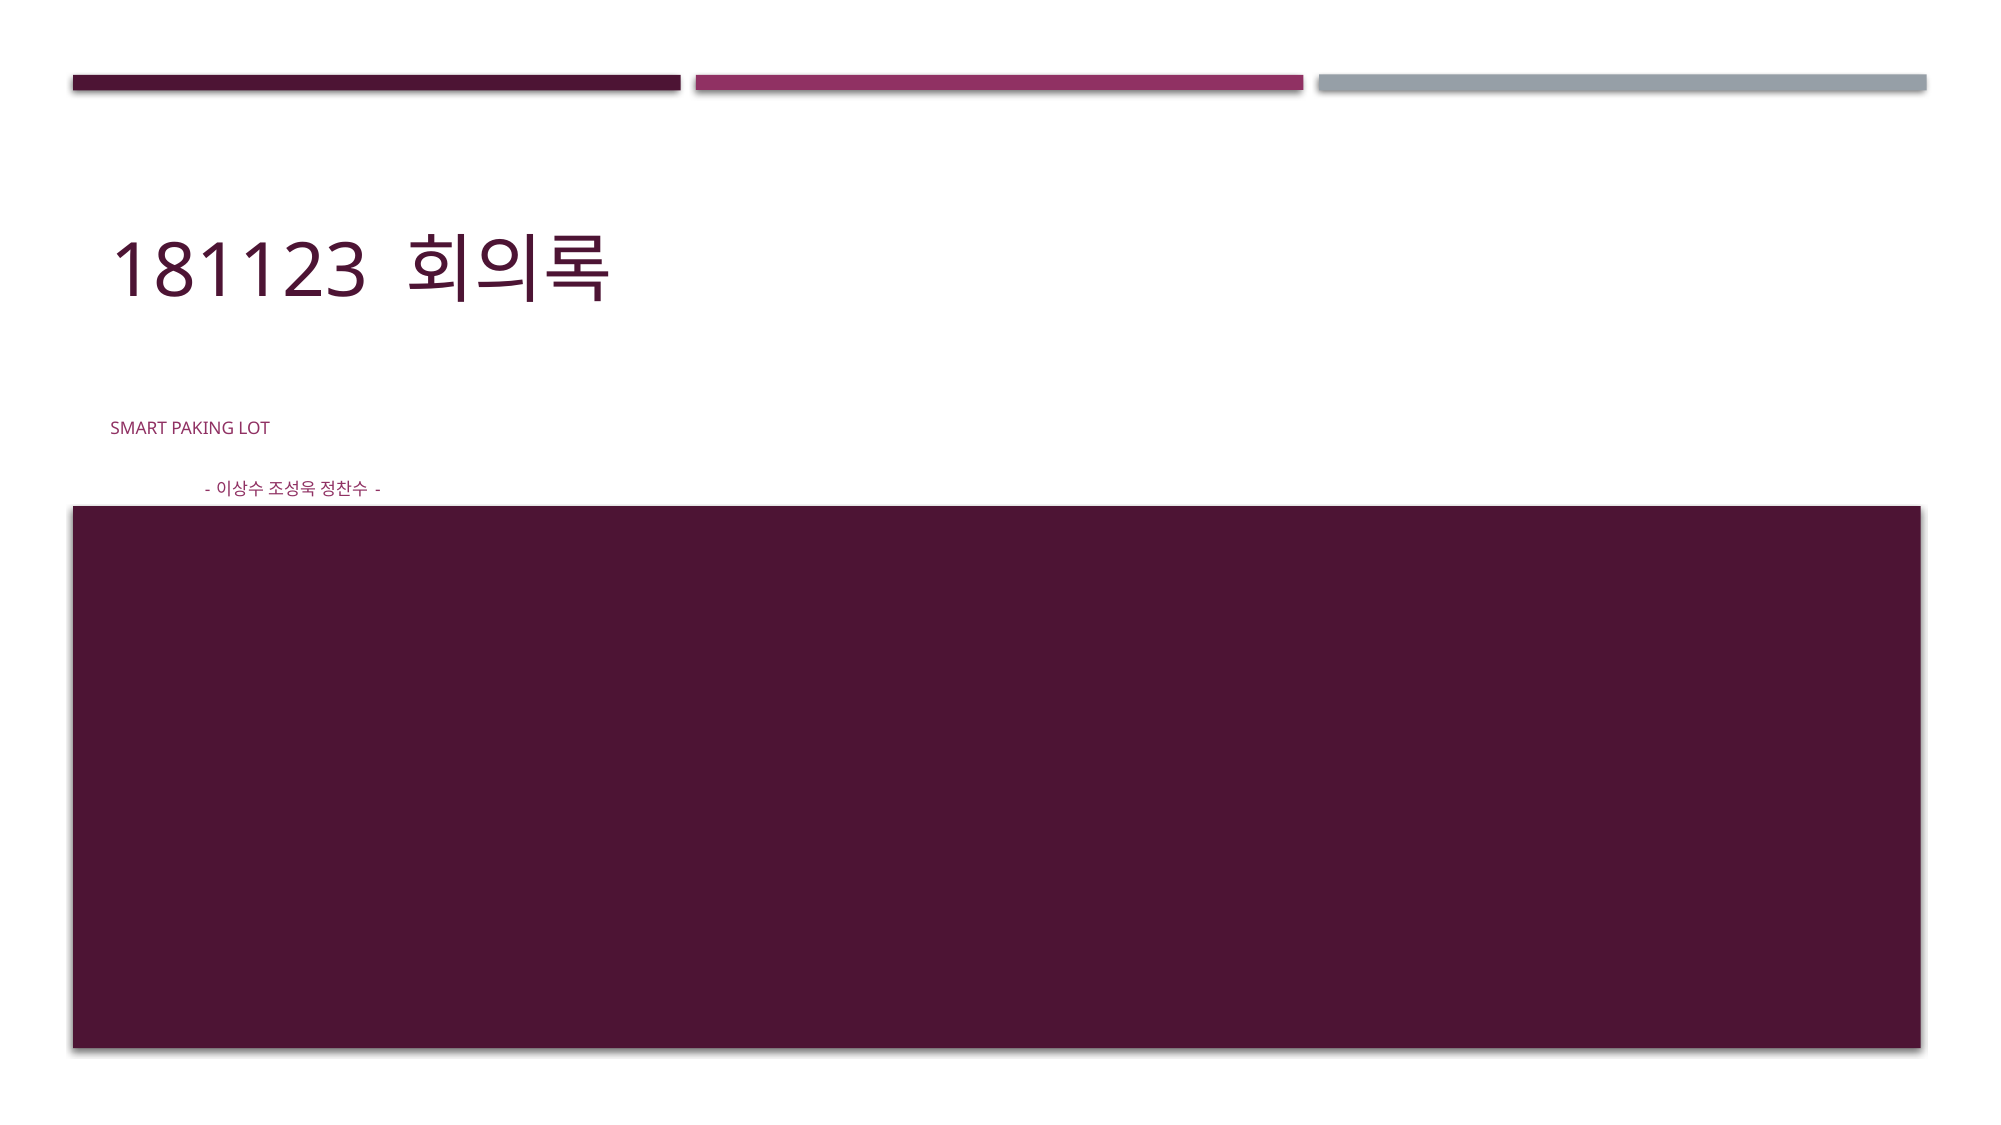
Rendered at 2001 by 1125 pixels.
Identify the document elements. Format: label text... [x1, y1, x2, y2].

subtitle Smart paking lot - 이상수 조성욱 정찬수 - [95, 409, 1899, 507]
title 181123 회의록 [95, 167, 1899, 409]
